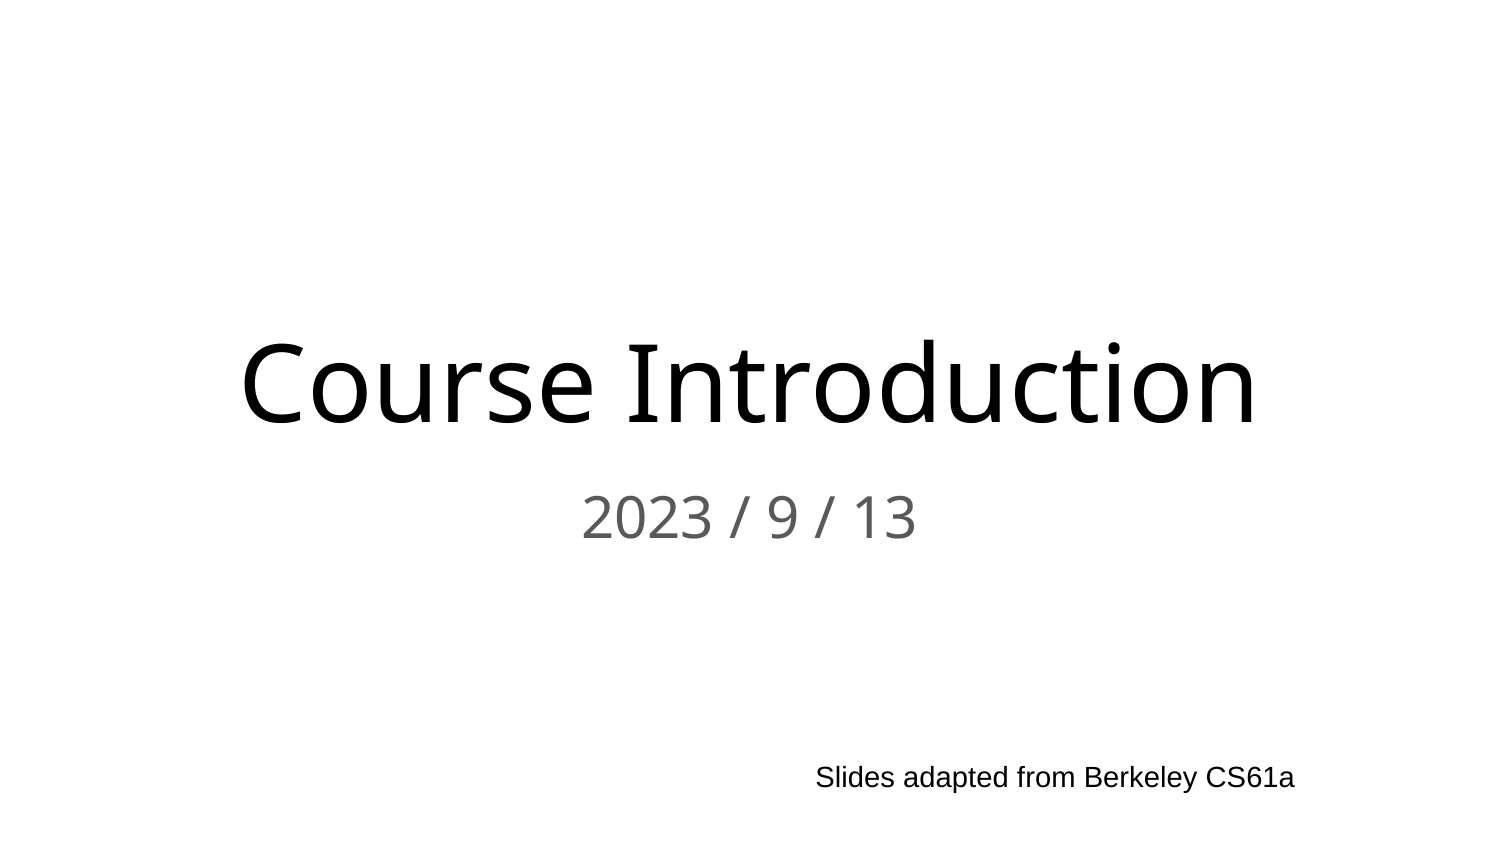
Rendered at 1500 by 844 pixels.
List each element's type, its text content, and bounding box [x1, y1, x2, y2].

title Course Introduction [51, 122, 1449, 459]
text_box Slides adapted from Berkeley CS61a [800, 751, 1328, 801]
subtitle 2023 / 9 / 13 [51, 464, 1449, 595]
